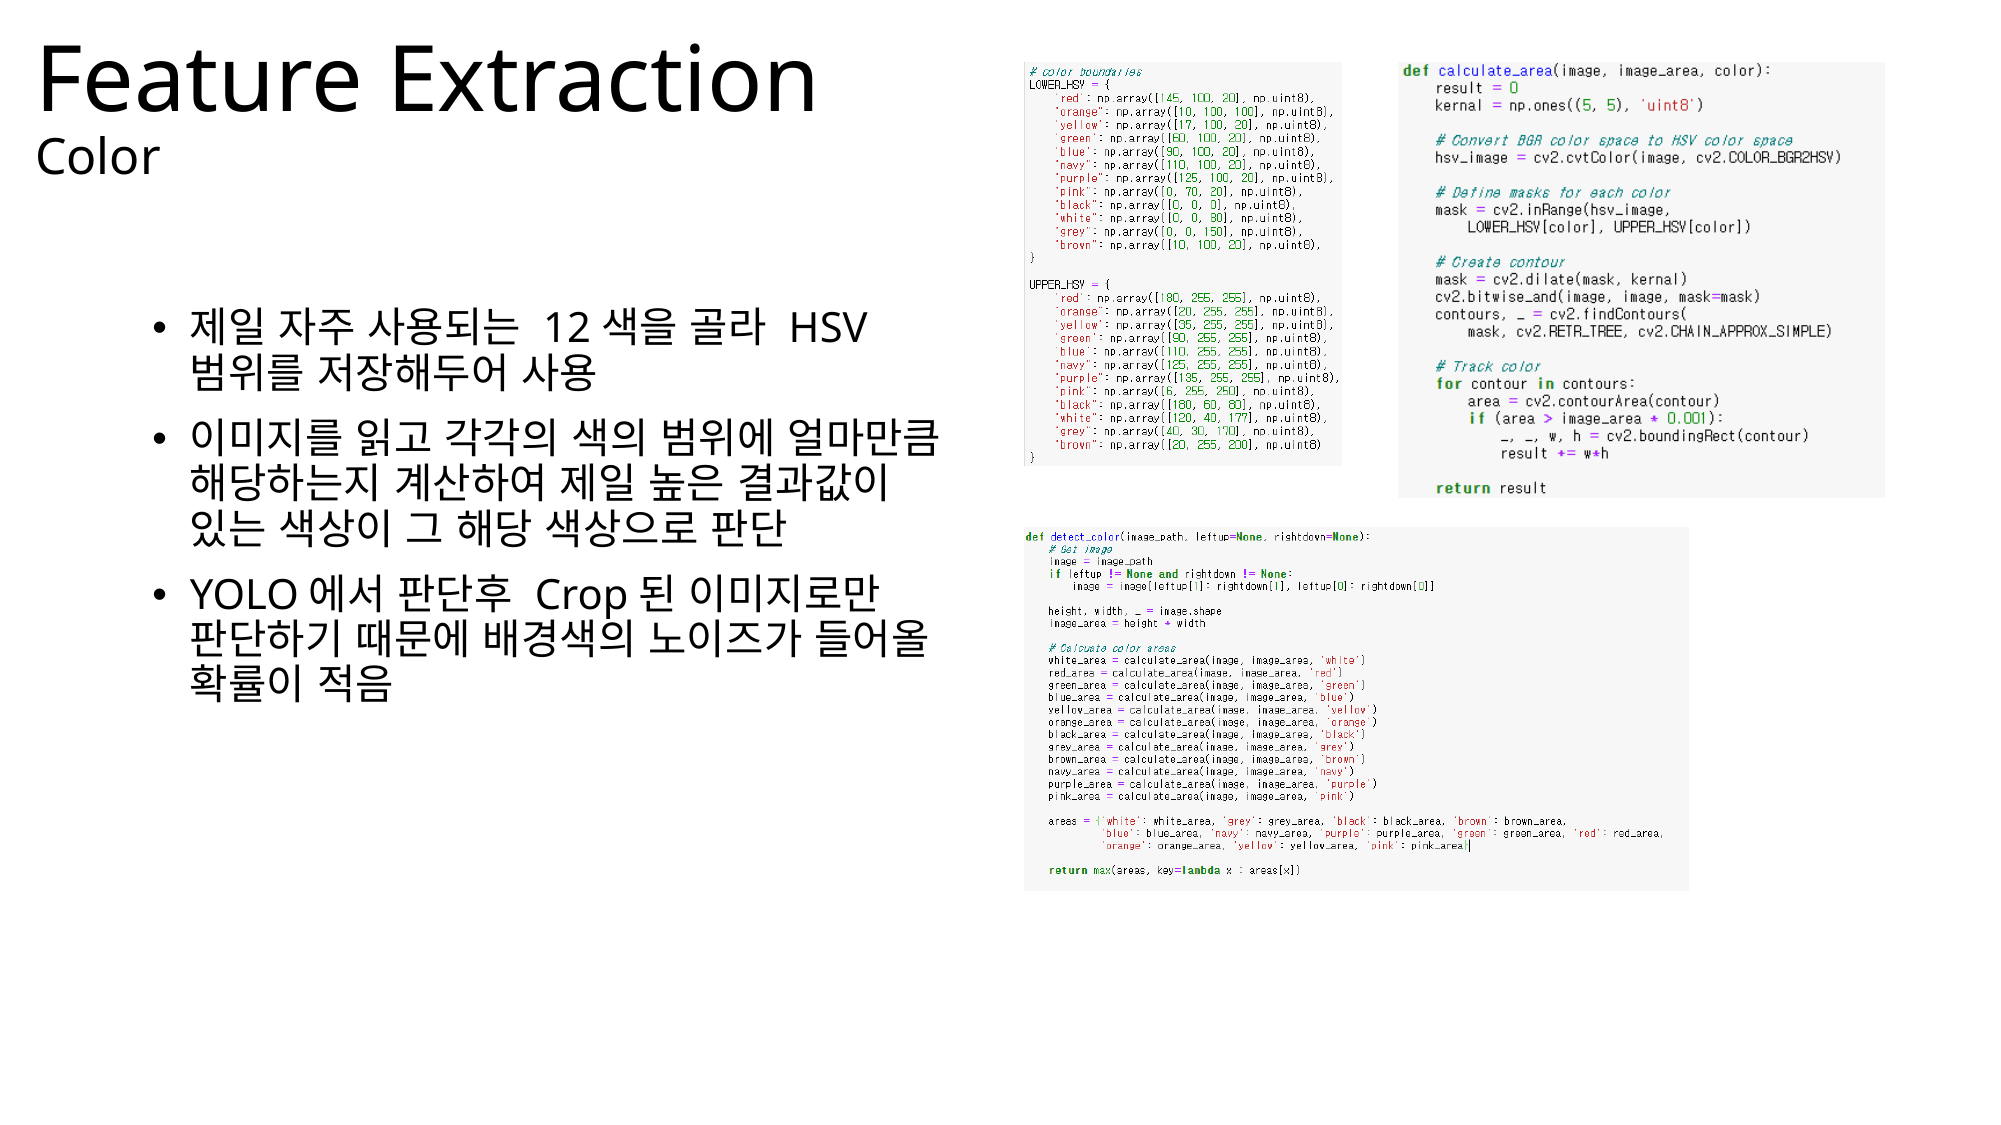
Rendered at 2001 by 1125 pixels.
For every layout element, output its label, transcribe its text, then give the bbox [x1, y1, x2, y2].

picture [1024, 527, 1689, 891]
title Feature Extraction Color [20, 0, 1746, 218]
picture [1397, 62, 1885, 498]
picture [1024, 62, 1342, 466]
list 제일 자주 사용되는 12색을 골라 HSV 범위를 저장해두어 사용 이미지를 읽고 각각의 색의 범위에 얼마만큼 해당하는지 계산하여 제일 높은 결과값이 있는 색상이 그 해당 색상으로 판단 YOLO에서 판단후 Crop된 이미지로만 판단하기 때문에 배경색의 노이즈가 들어올 확률이 적음 [137, 299, 968, 1014]
